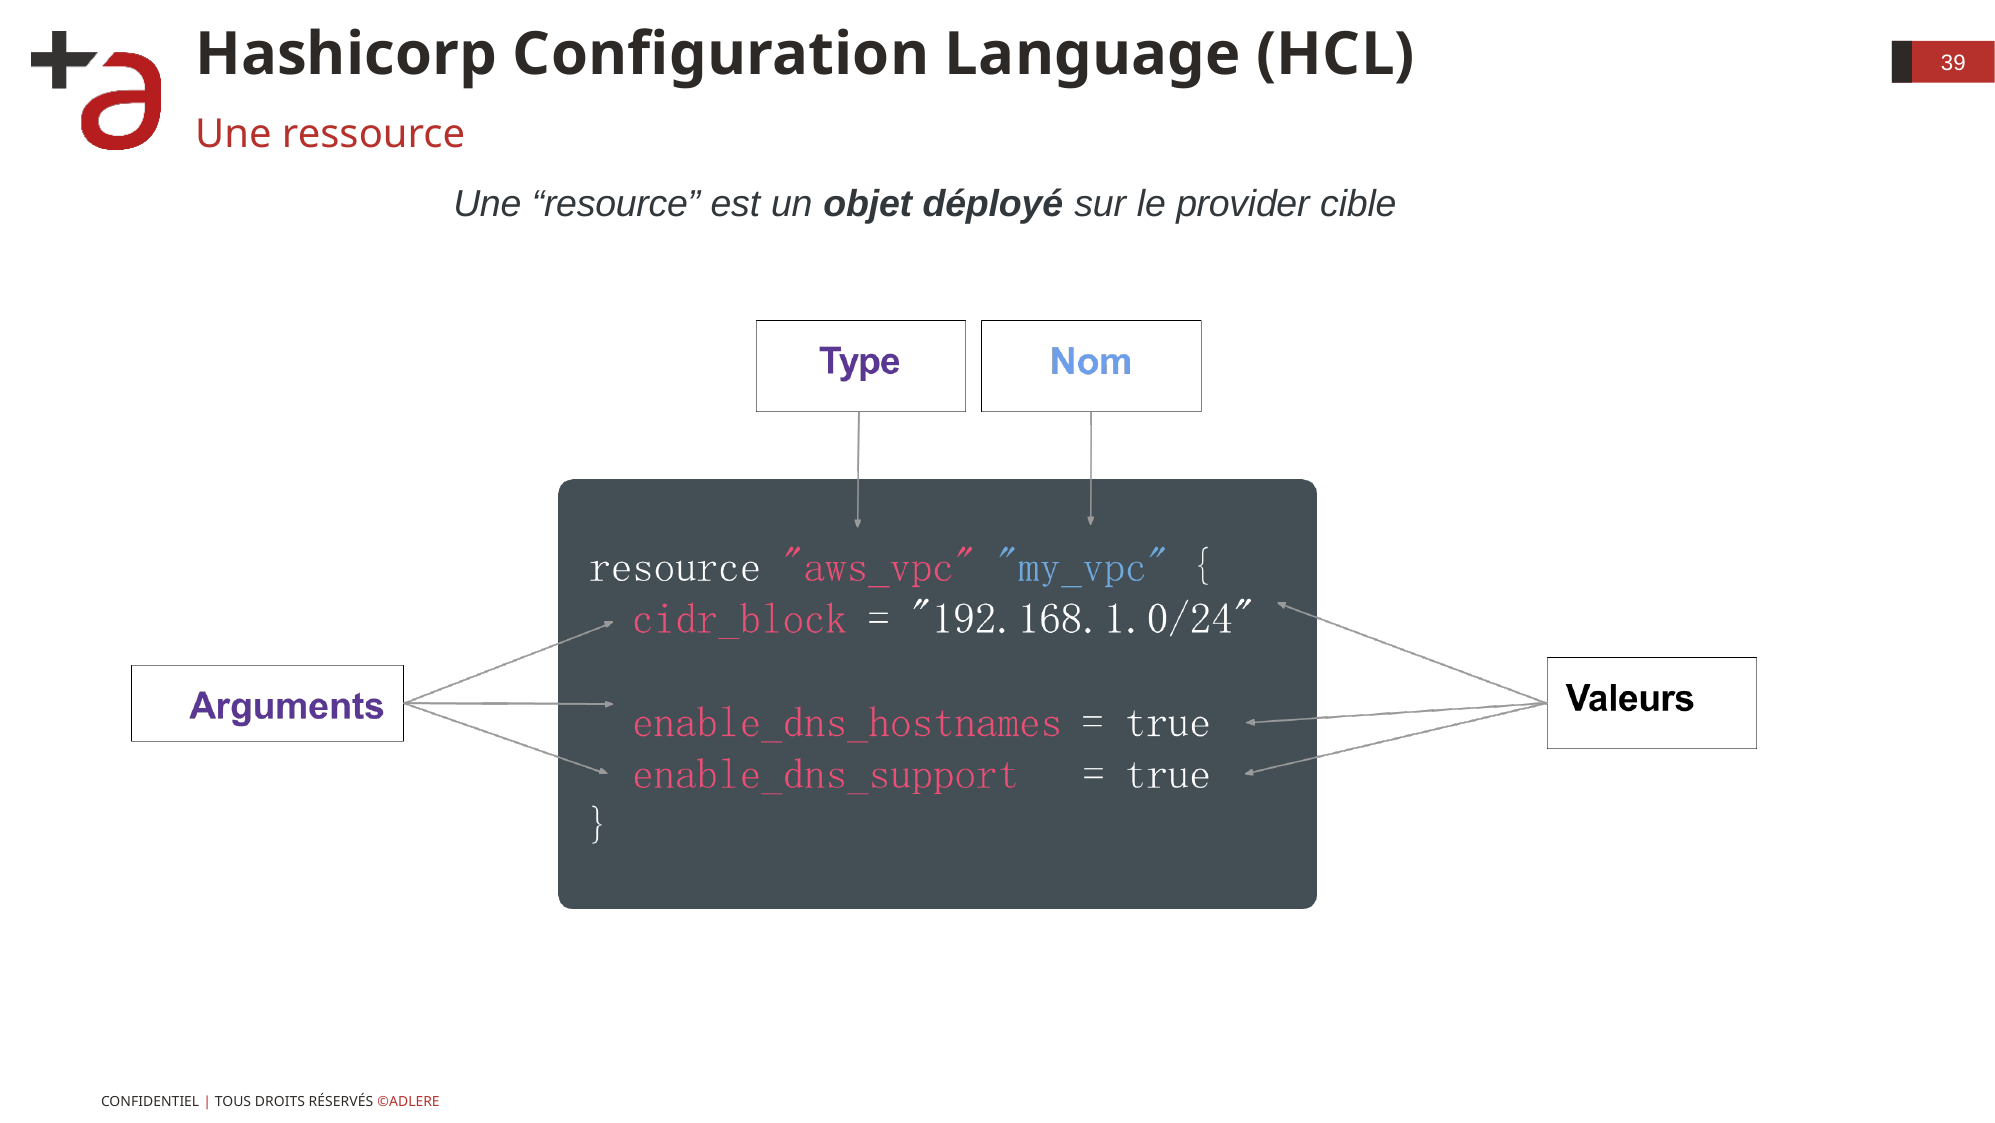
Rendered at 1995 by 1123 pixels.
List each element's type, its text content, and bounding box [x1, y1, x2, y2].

text_box Une “resource” est un objet déployé sur le provider cible [451, 177, 1995, 225]
picture [131, 320, 1757, 909]
title Hashicorp Configuration Language (HCL) [180, 23, 1838, 95]
slide_number 39 [1912, 41, 1995, 82]
subtitle Une ressource [180, 100, 1838, 172]
picture [31, 31, 161, 150]
